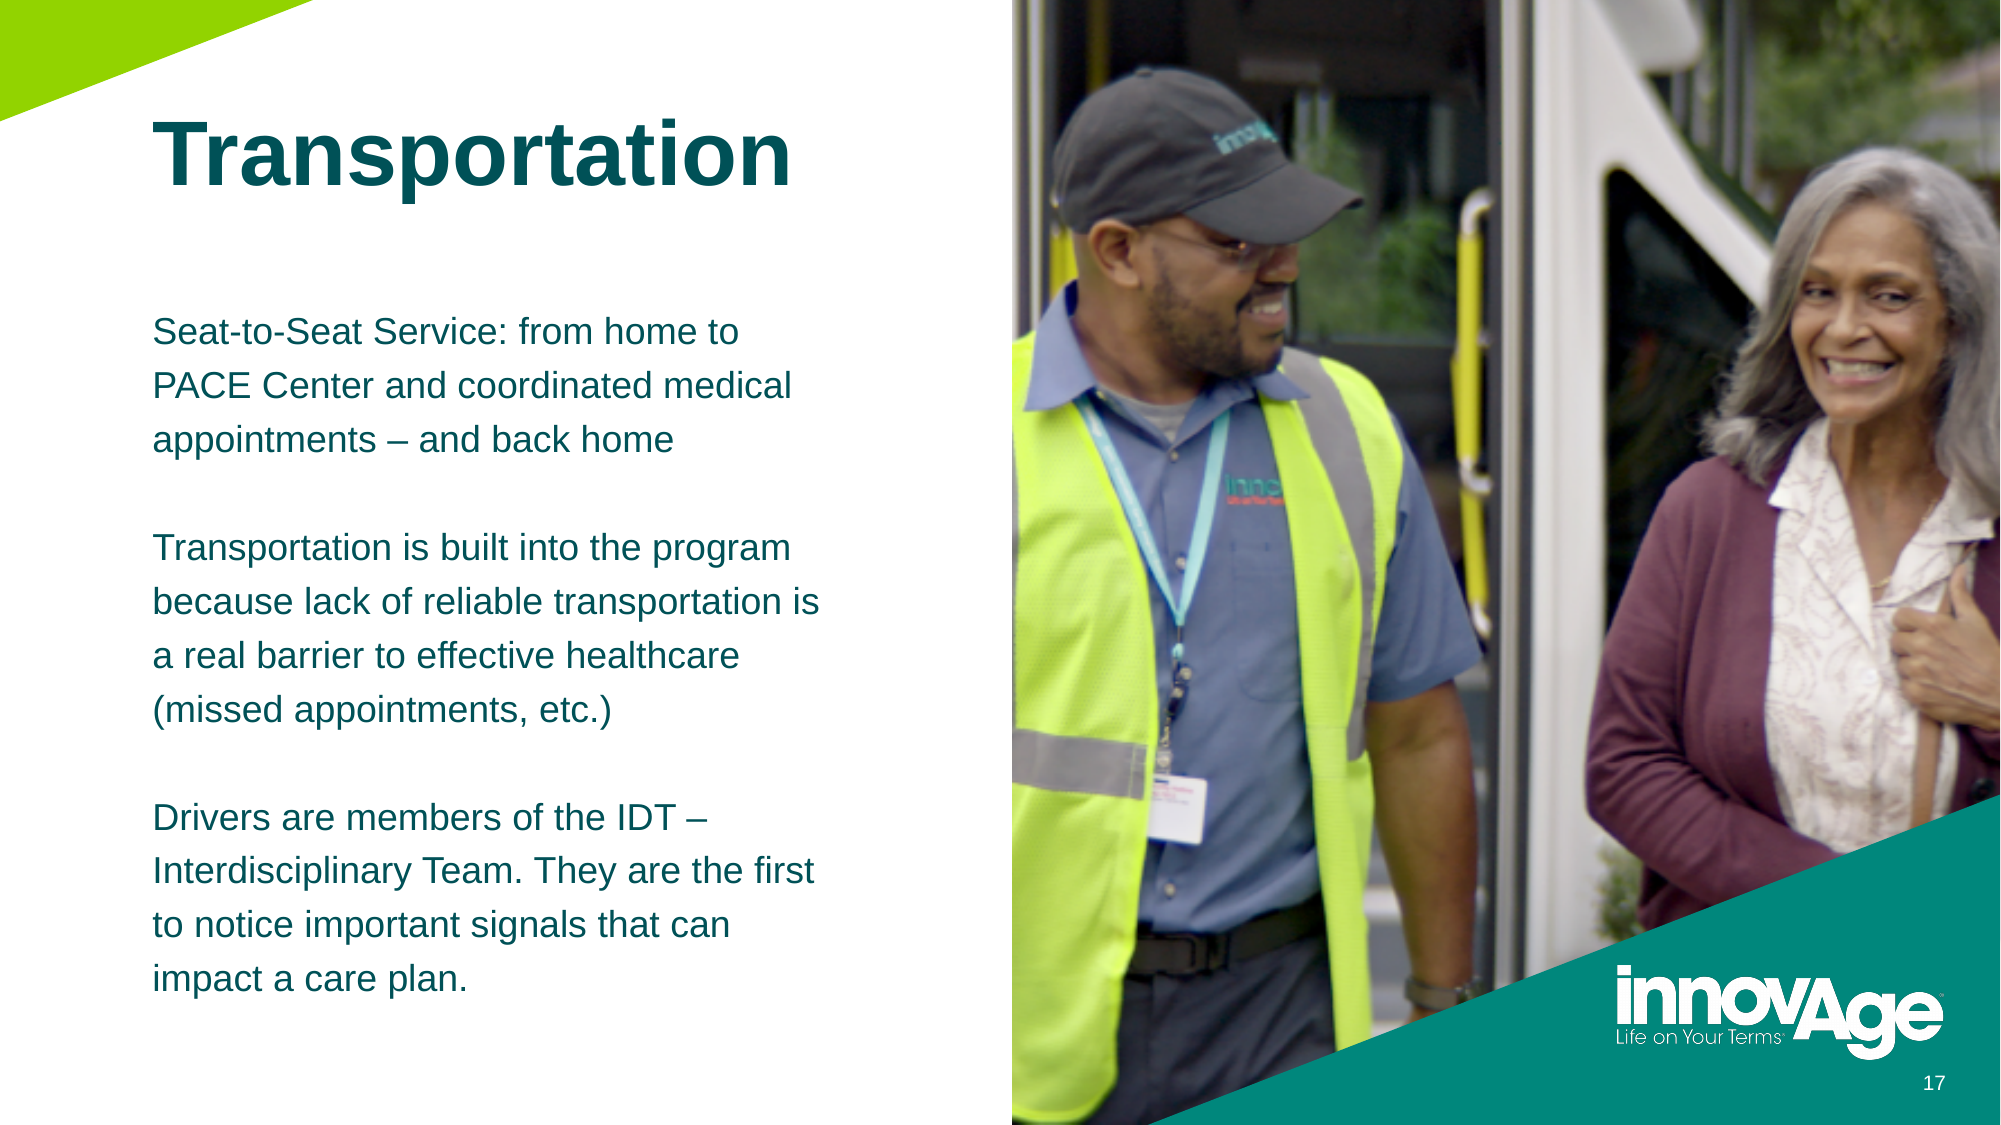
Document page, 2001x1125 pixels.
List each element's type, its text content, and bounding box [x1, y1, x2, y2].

slide_number 17 [1864, 1052, 1961, 1112]
picture [1012, 0, 2001, 1125]
text_box [1144, 793, 2000, 1125]
title Transportation [137, 47, 849, 265]
picture [1617, 965, 1944, 1061]
list Seat-to-Seat Service: from home to PACE Center and coordinated medical appointments – and back home Transportation is built into the program because lack of reliable transportation is a real barrier to effective healthcare (missed appointments, etc.) Drivers are members of the IDT – Interdisciplinary Team. They are the first to notice important signals that can impact a care plan. [137, 290, 859, 1027]
